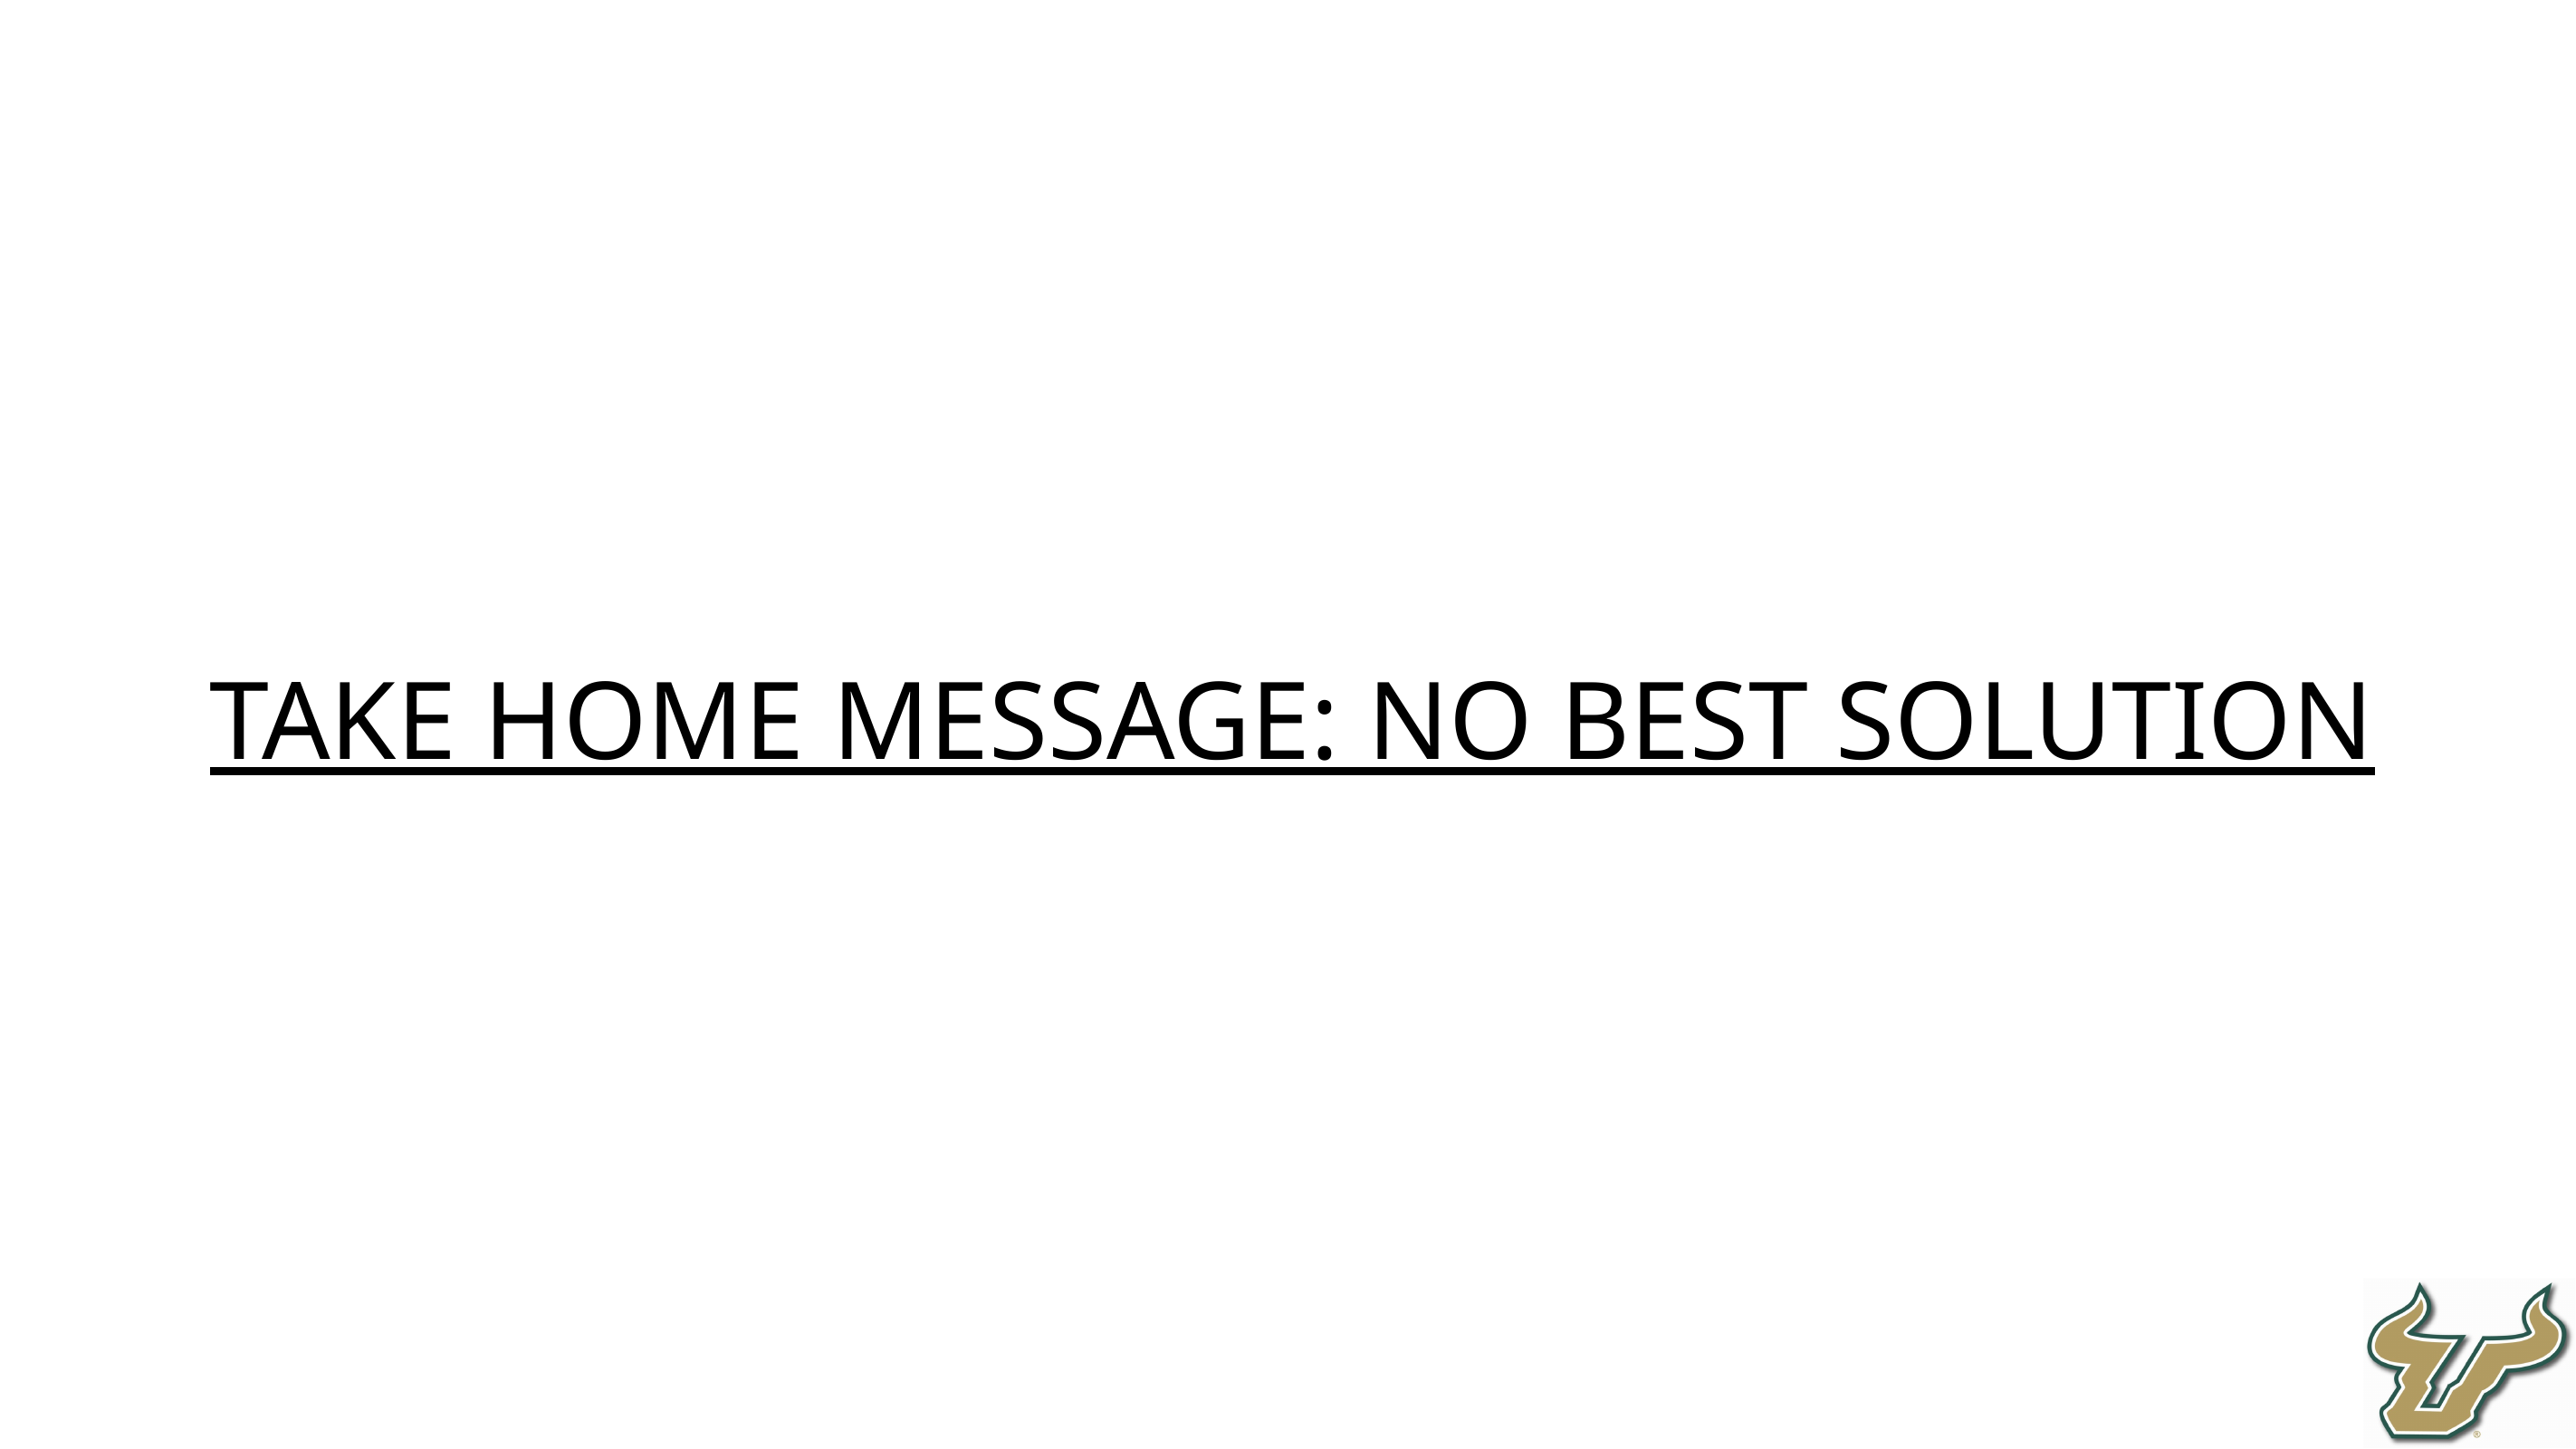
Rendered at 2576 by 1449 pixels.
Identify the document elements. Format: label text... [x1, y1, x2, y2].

picture [2363, 1278, 2576, 1448]
list TAKE HOME MESSAGE: no best solution [139, 175, 2437, 1274]
